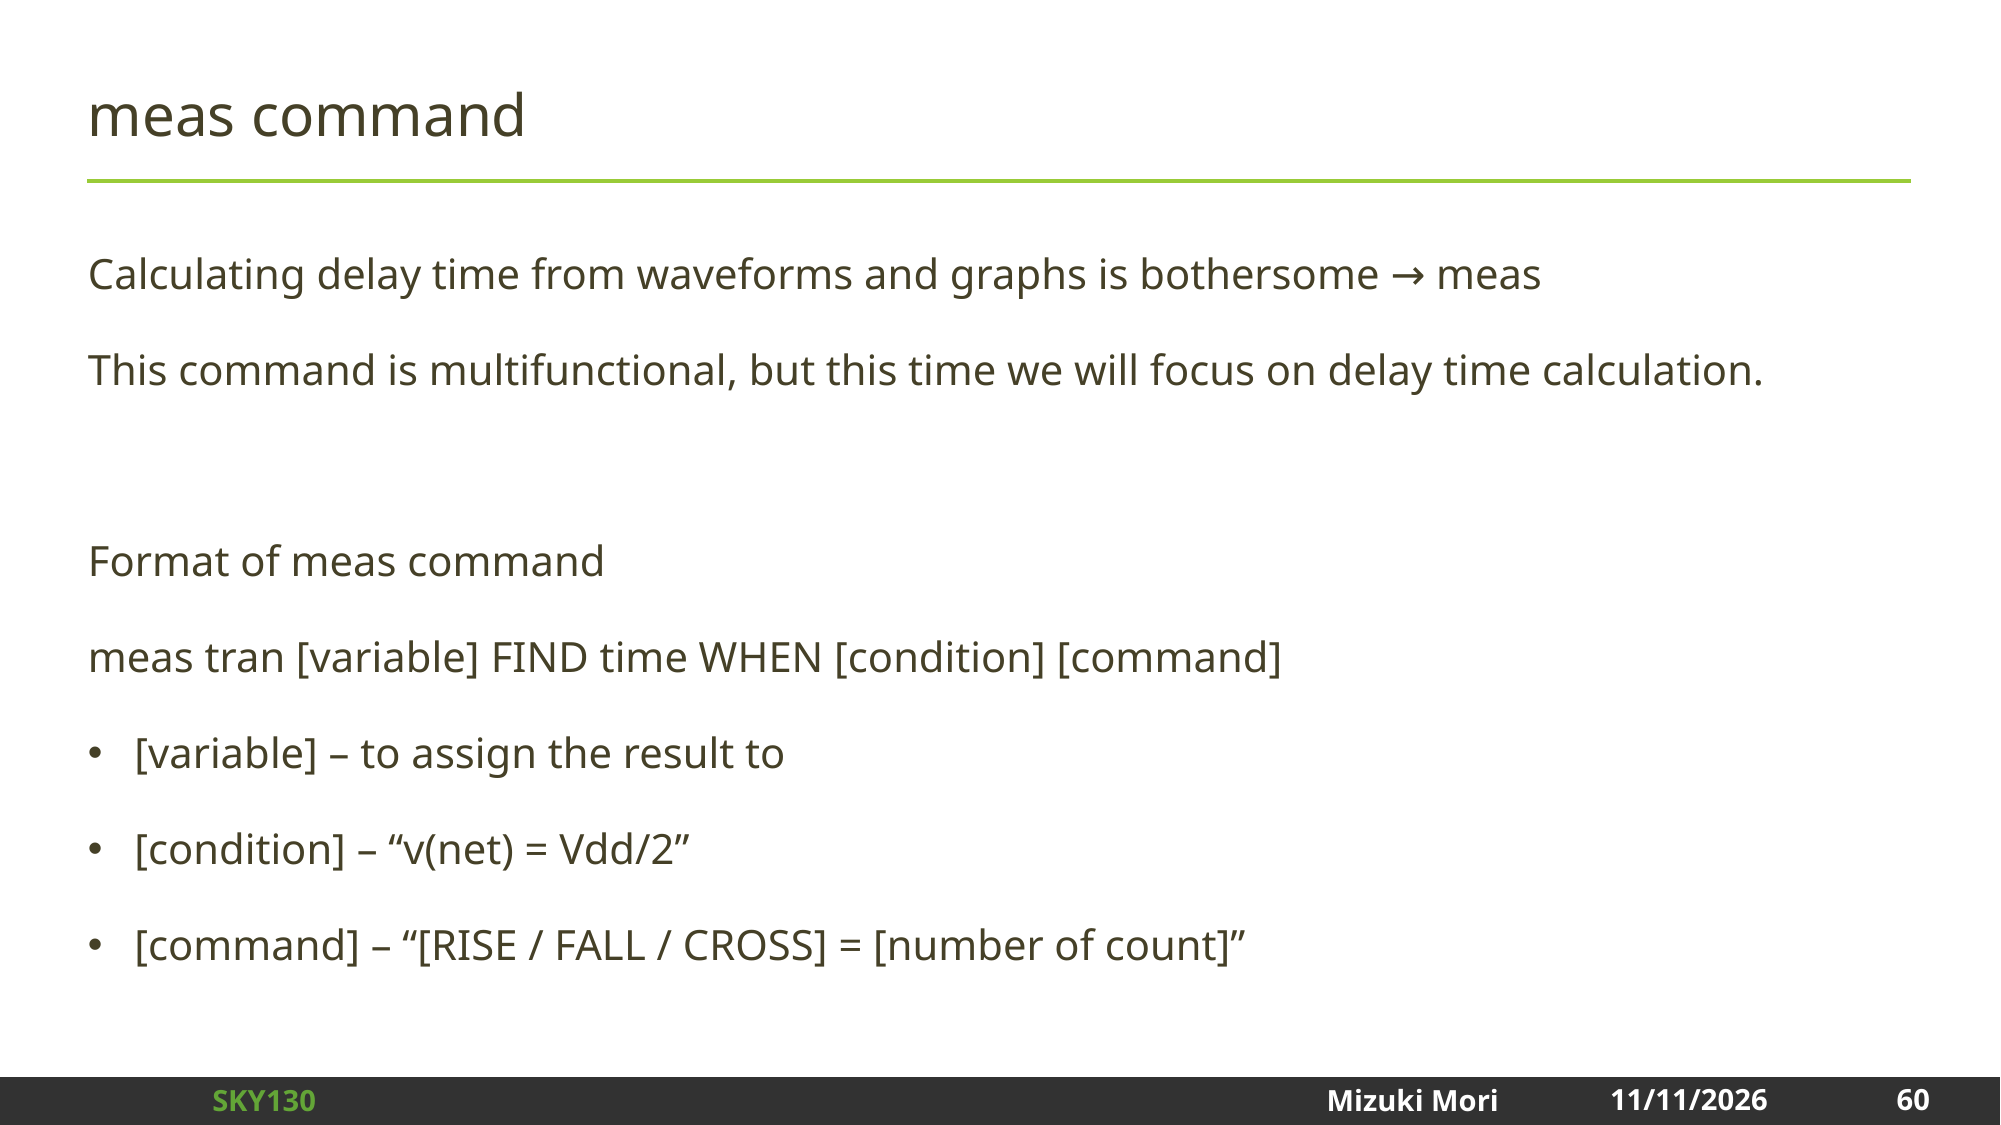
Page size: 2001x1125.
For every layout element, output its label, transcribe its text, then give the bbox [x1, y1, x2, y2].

title meas command [72, 70, 1912, 163]
slide_number 60 [1826, 1076, 2000, 1125]
picture [0, 1077, 1550, 1125]
list Calculating delay time from waveforms and graphs is bothersome → meas This command is multifunctional, but this time we will focus on delay time calculation. Format of meas command meas tran [variable] FIND time WHEN [condition] [command] [variable] – to assign the result to [condition] – “v(net) = Vdd/2” [command] – “[RISE / FALL / CROSS] = [number of count]” [72, 239, 1912, 995]
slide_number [1550, 1077, 1826, 1125]
